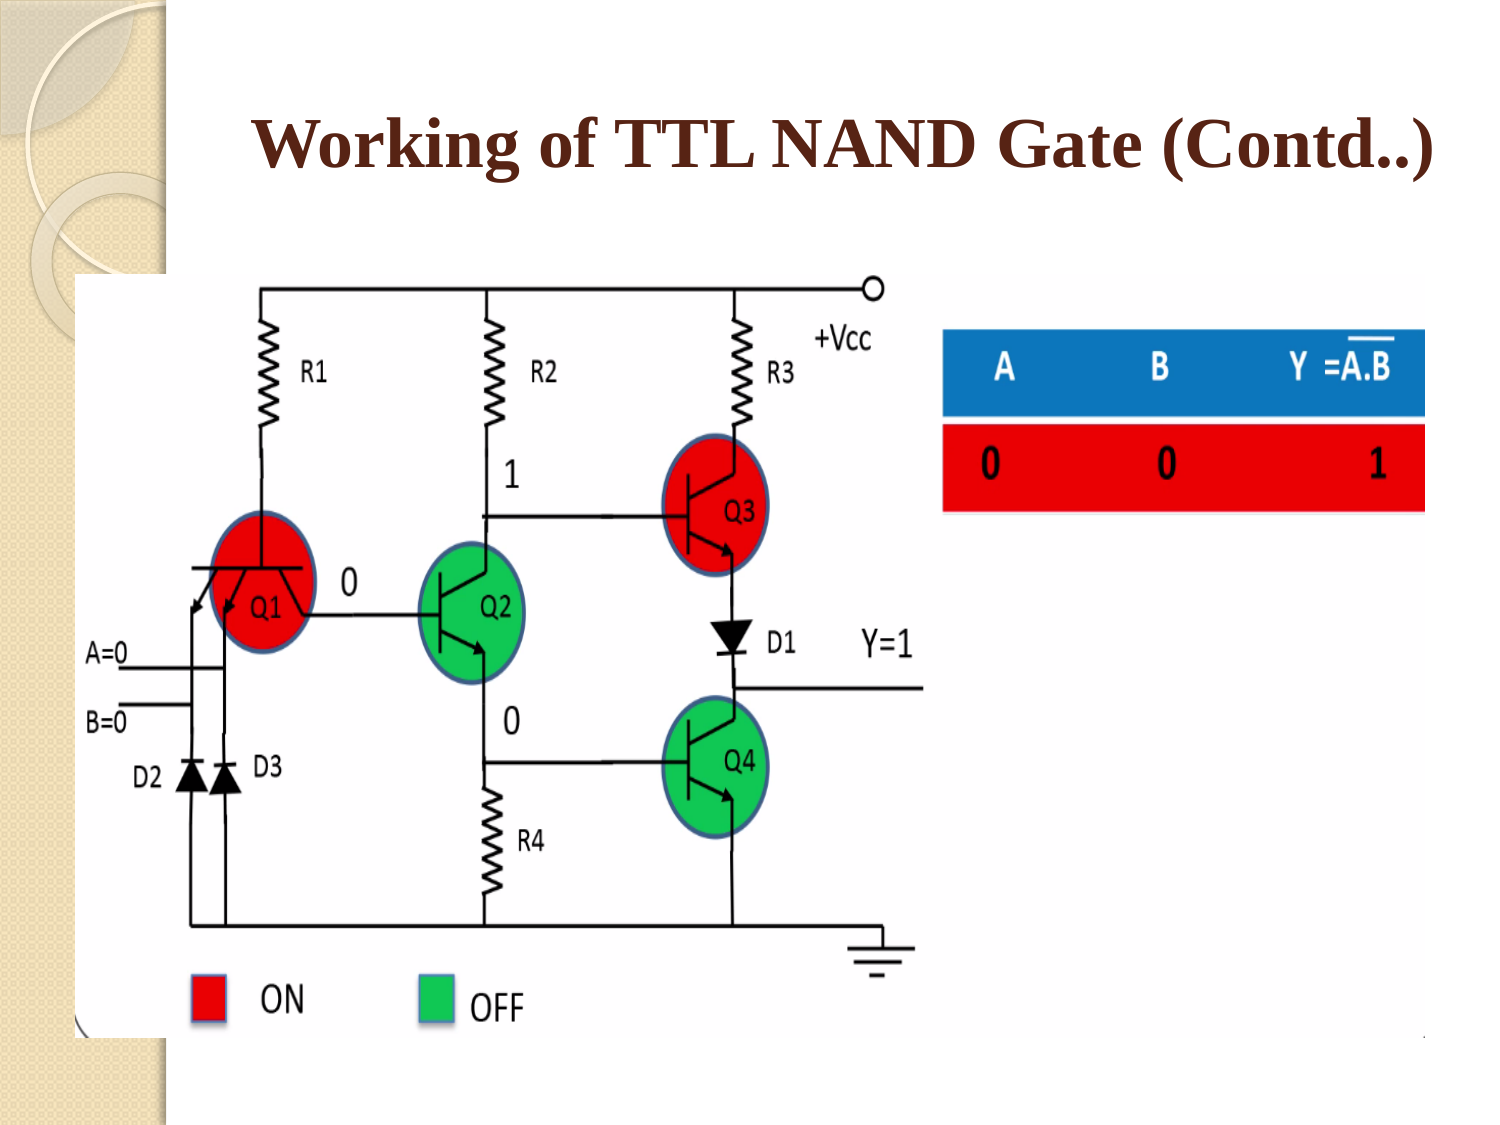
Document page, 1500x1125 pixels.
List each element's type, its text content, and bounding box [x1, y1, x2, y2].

title Working of TTL NAND Gate (Contd..) [235, 45, 1466, 233]
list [74, 274, 1426, 1038]
